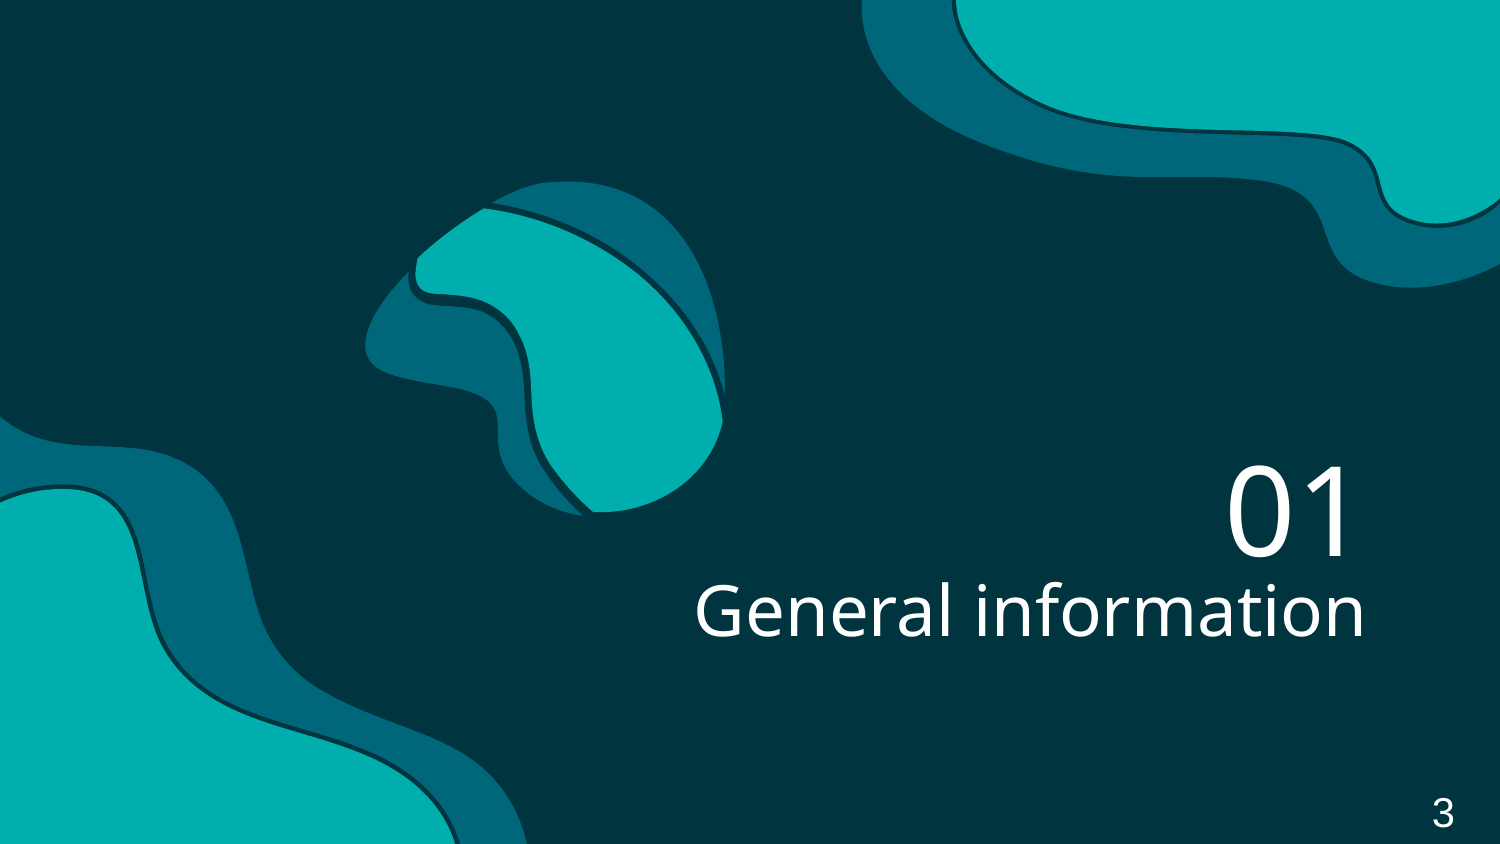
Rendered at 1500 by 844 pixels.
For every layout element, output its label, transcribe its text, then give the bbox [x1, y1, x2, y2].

title 01 [1098, 416, 1383, 551]
title General information [644, 550, 1383, 637]
text_box 3 [1417, 778, 1500, 843]
